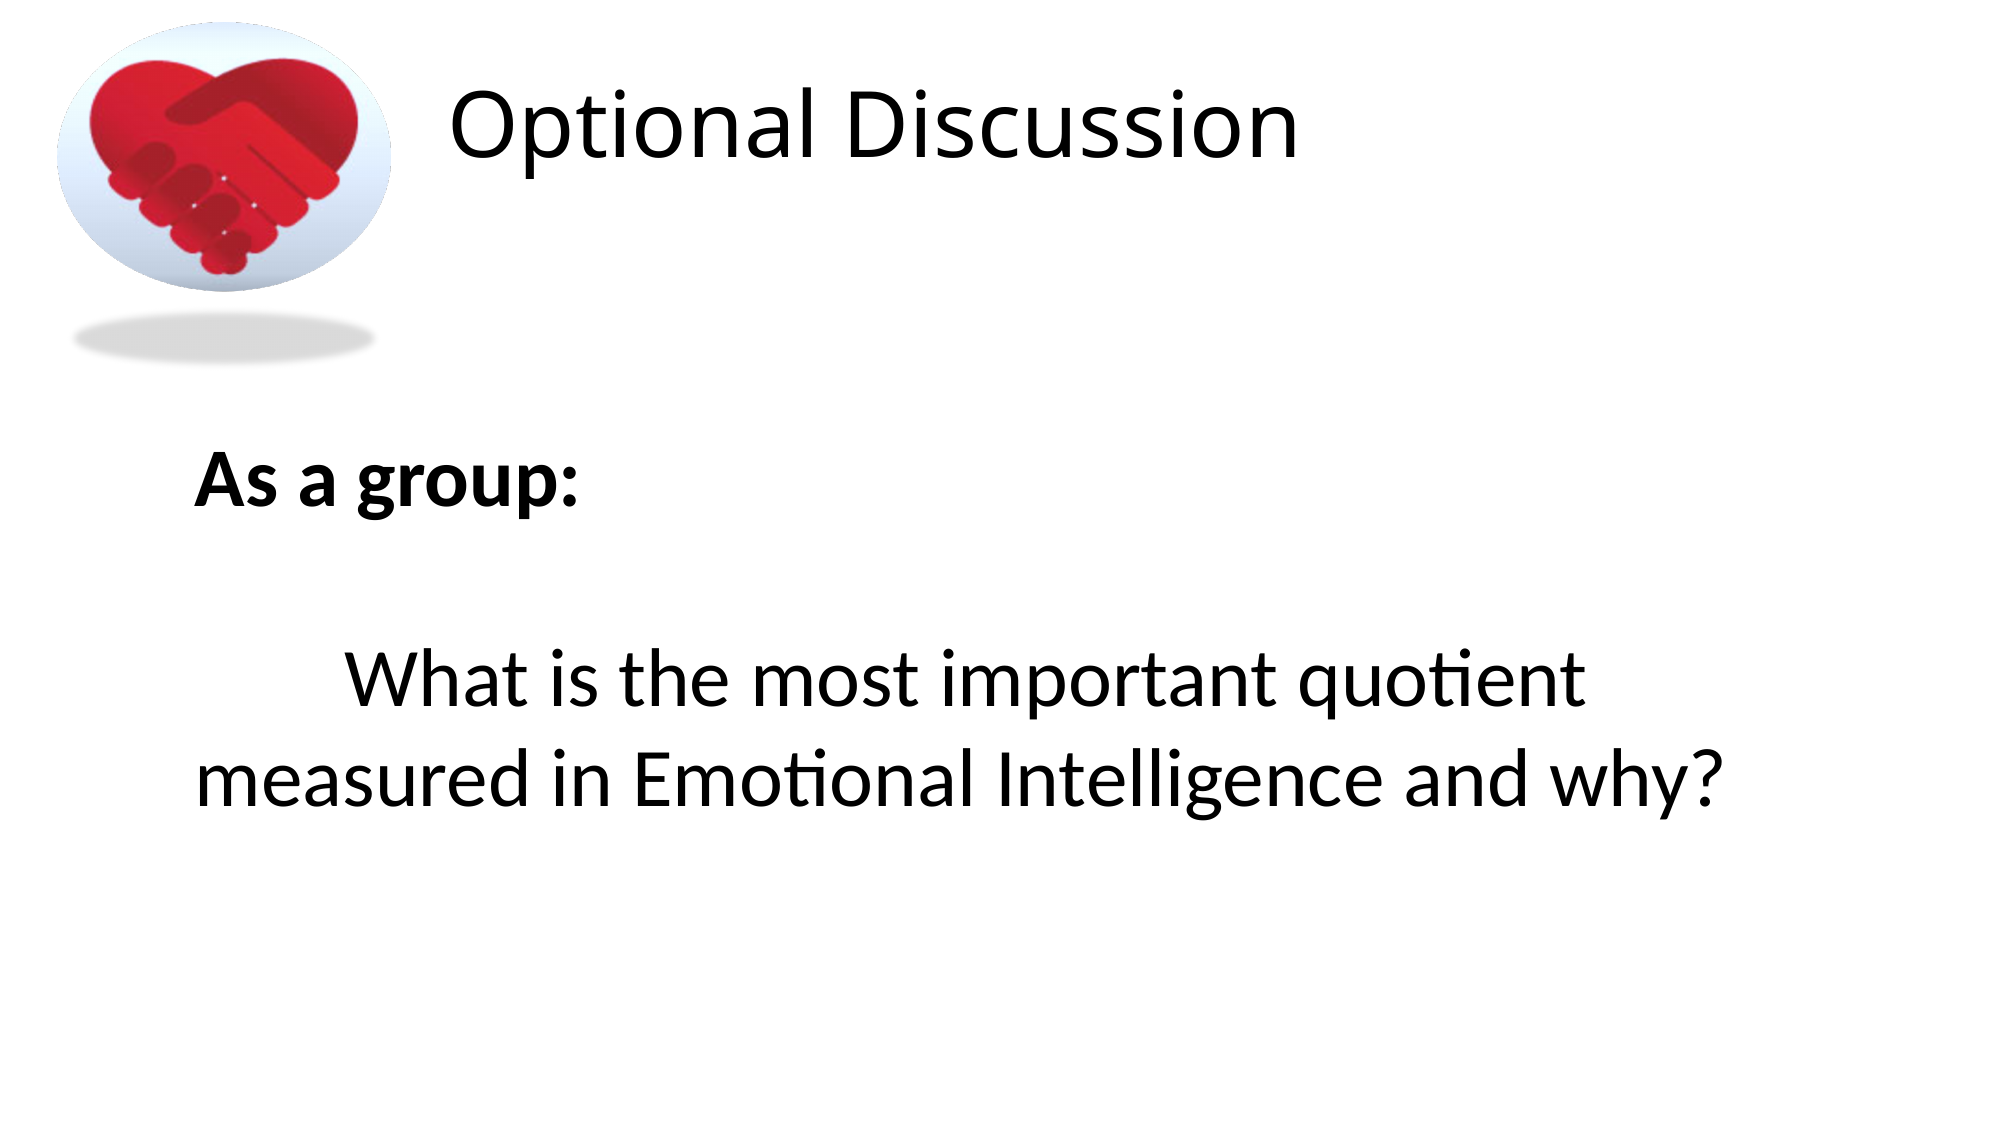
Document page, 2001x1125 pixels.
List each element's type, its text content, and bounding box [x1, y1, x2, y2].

picture [57, 22, 391, 374]
text_box Optional Discussion [432, 70, 1708, 259]
text_box As a group: What is the most important quotient measured in Emotional Intelligence and why? [179, 416, 1860, 931]
